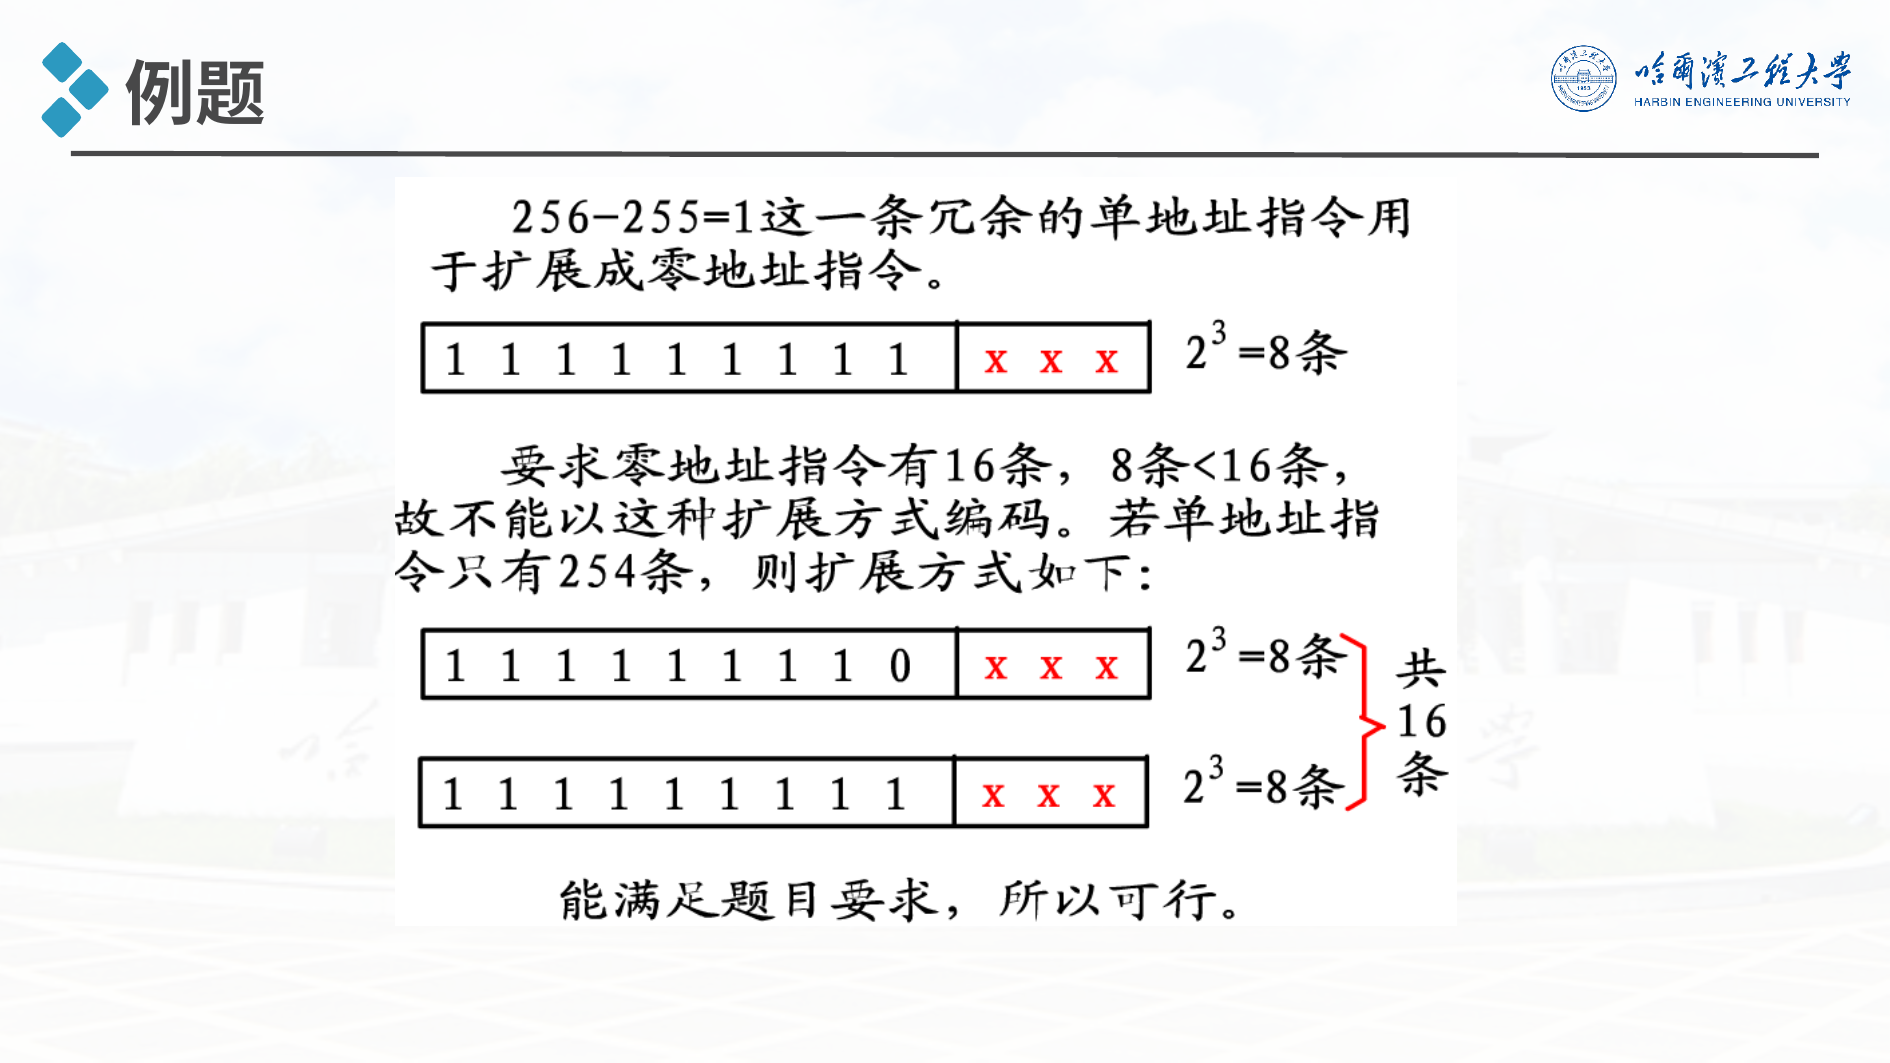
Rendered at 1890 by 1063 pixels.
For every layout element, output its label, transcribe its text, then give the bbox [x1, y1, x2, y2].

text_box [68, 69, 109, 110]
text_box [42, 42, 83, 83]
text_box [41, 97, 82, 138]
text_box 例题 [109, 41, 1288, 142]
picture [1536, 28, 1865, 128]
picture [395, 176, 1457, 926]
